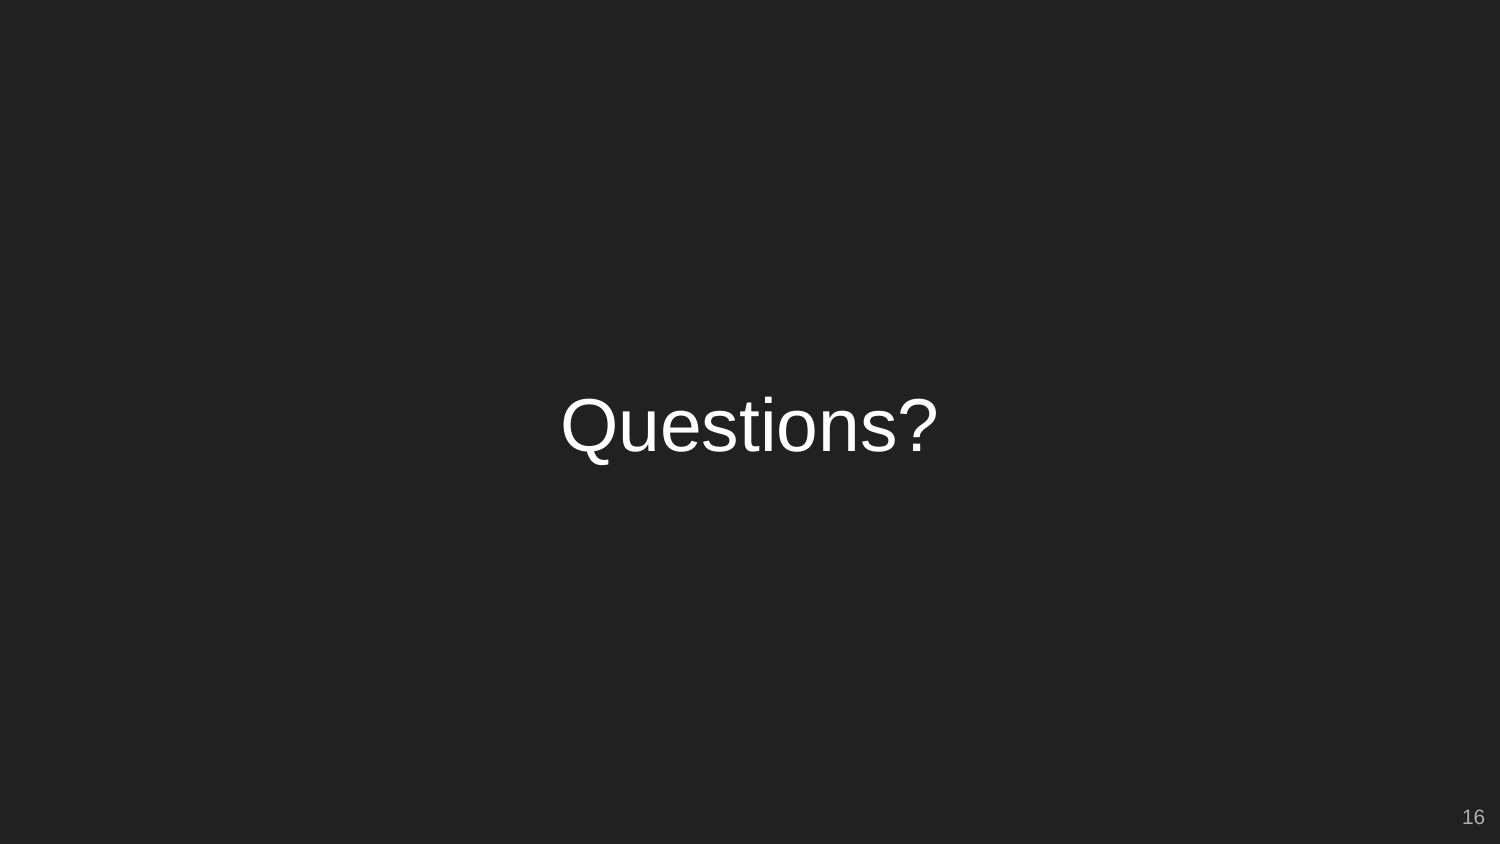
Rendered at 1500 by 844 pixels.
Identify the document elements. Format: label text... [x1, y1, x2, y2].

slide_number ‹#› [1441, 792, 1500, 844]
title Questions? [51, 352, 1449, 491]
